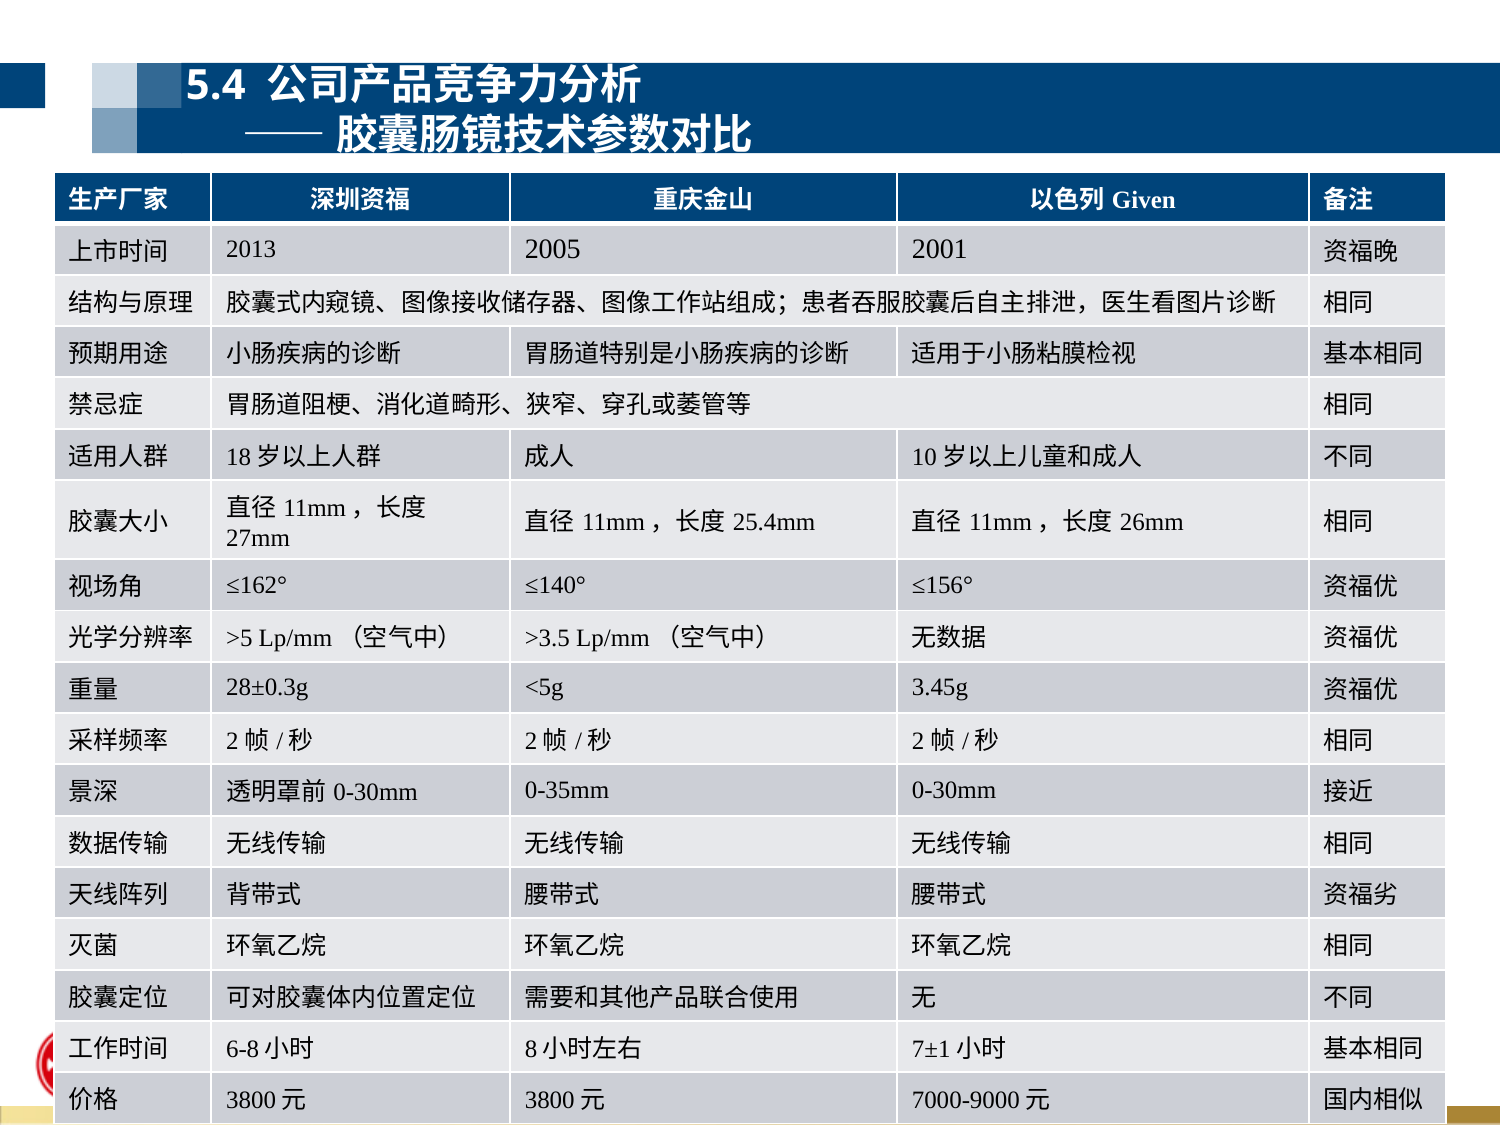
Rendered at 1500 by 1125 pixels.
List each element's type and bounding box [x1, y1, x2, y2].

table_cell [898, 714, 1308, 763]
table_cell [212, 663, 509, 712]
table_cell [55, 1022, 210, 1071]
table_cell [55, 327, 210, 376]
table_cell [55, 276, 210, 325]
table_cell [511, 971, 896, 1020]
table_cell [212, 611, 509, 661]
table_cell [1310, 817, 1445, 866]
table_cell [511, 714, 896, 763]
table_cell [511, 481, 896, 558]
table_cell [1310, 663, 1445, 712]
table_cell [212, 226, 509, 274]
table_cell [212, 378, 1308, 428]
table_cell [511, 560, 896, 610]
table_cell [55, 378, 210, 428]
table_cell [212, 765, 509, 815]
table_cell [212, 430, 509, 479]
table_cell [1310, 868, 1445, 917]
table_cell [55, 226, 210, 274]
table_header [898, 173, 1308, 221]
table_cell [55, 817, 210, 866]
table_cell [898, 868, 1308, 917]
table_cell [1310, 378, 1445, 428]
table_cell [212, 1022, 509, 1071]
table_cell [212, 1073, 509, 1123]
table_header [1310, 173, 1445, 221]
table_cell [511, 765, 896, 815]
table_cell [1310, 765, 1445, 815]
table_cell [212, 868, 509, 917]
table_cell [1310, 971, 1445, 1020]
table_cell [511, 1073, 896, 1123]
table_cell [55, 868, 210, 917]
table_cell [212, 971, 509, 1020]
table_cell [898, 611, 1308, 661]
table_cell [1310, 560, 1445, 610]
table_cell [55, 663, 210, 712]
table_cell [212, 560, 509, 610]
table_cell [1310, 1022, 1445, 1071]
table_cell [1310, 714, 1445, 763]
table_cell [511, 611, 896, 661]
table_cell [898, 430, 1308, 479]
table_cell [511, 919, 896, 969]
table_cell [511, 868, 896, 917]
table_cell [511, 663, 896, 712]
table_cell [1310, 430, 1445, 479]
text_box [171, 50, 1281, 166]
table_cell [511, 327, 896, 376]
table_cell [1310, 611, 1445, 661]
table_cell [212, 919, 509, 969]
table_cell [1310, 481, 1445, 558]
table_cell [55, 765, 210, 815]
table_cell [55, 919, 210, 969]
table_cell [55, 714, 210, 763]
table_cell [511, 817, 896, 866]
table_cell [55, 971, 210, 1020]
table_cell [1310, 919, 1445, 969]
table_cell [898, 226, 1308, 274]
table_cell [55, 430, 210, 479]
table_cell [212, 817, 509, 866]
table_cell [511, 430, 896, 479]
table_cell [55, 1073, 210, 1123]
table_header [55, 173, 210, 221]
table_cell [212, 276, 1308, 325]
table_header [511, 173, 896, 221]
table_cell [212, 714, 509, 763]
table_cell [898, 481, 1308, 558]
table_header [212, 173, 509, 221]
table_cell [898, 919, 1308, 969]
table_cell [511, 226, 896, 274]
table_cell [511, 1022, 896, 1071]
table_cell [212, 327, 509, 376]
table_cell [898, 817, 1308, 866]
table_cell [898, 663, 1308, 712]
table_cell [1310, 1073, 1445, 1123]
table_cell [1310, 226, 1445, 274]
table_cell [898, 765, 1308, 815]
table_cell [55, 560, 210, 610]
picture [0, 1004, 1500, 1125]
table_cell [898, 1022, 1308, 1071]
table_cell [212, 481, 509, 558]
table_cell [55, 481, 210, 558]
table_cell [898, 327, 1308, 376]
table_cell [898, 560, 1308, 610]
table_cell [1310, 276, 1445, 325]
table_cell [1310, 327, 1445, 376]
table_cell [898, 1073, 1308, 1123]
table_cell [55, 611, 210, 661]
table_cell [898, 971, 1308, 1020]
